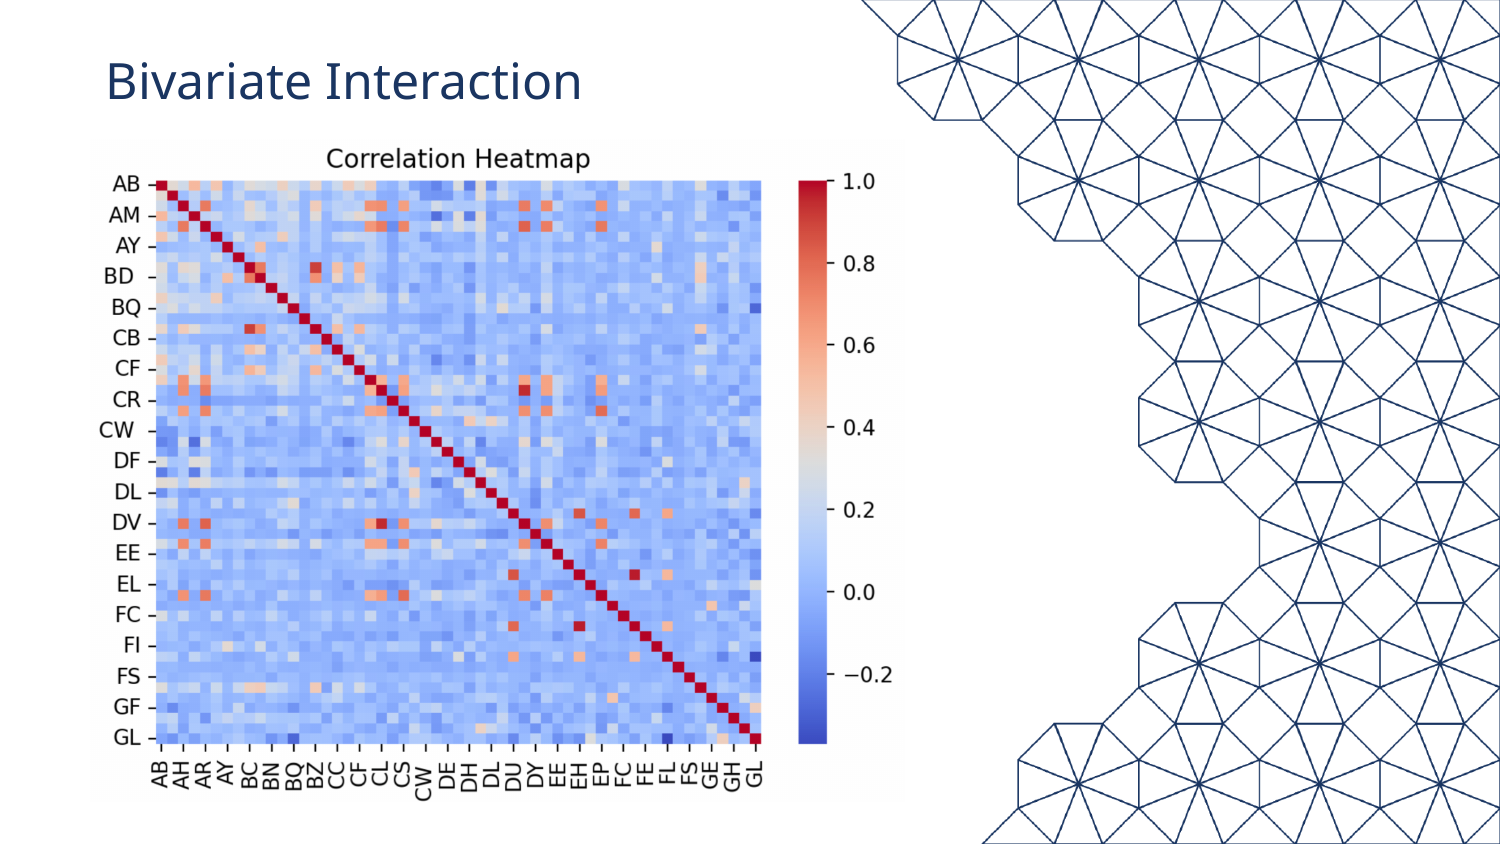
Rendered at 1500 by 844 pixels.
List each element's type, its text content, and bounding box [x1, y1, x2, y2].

title Bivariate Interaction [90, 35, 868, 133]
picture [0, 0, 1500, 844]
